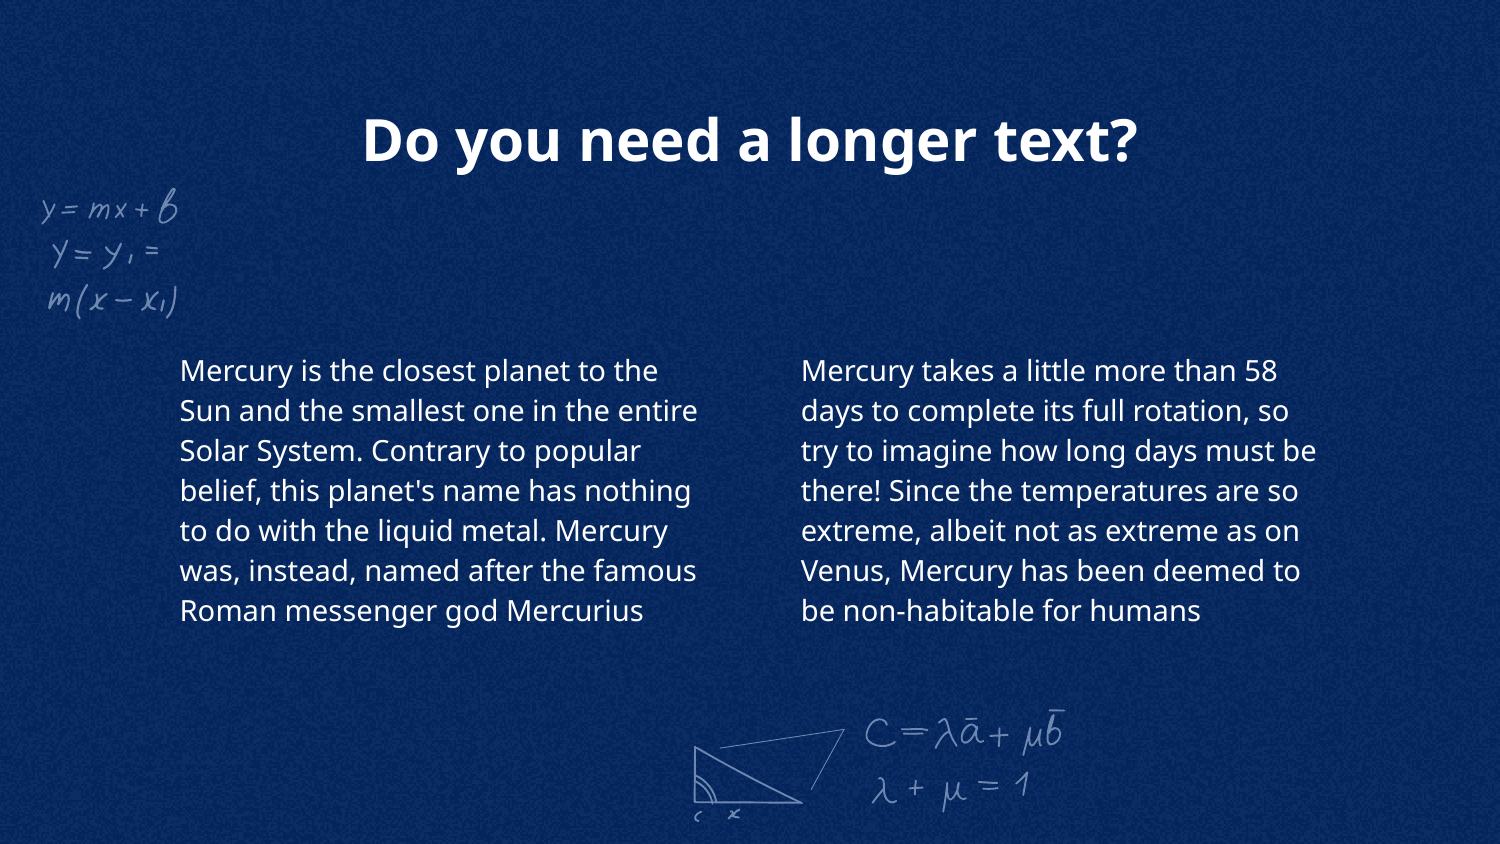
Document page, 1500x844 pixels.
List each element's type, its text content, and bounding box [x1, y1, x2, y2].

title Do you need a longer text? [118, 88, 1382, 183]
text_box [693, 709, 1066, 823]
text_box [40, 187, 179, 320]
subtitle Mercury is the closest planet to the Sun and the smallest one in the entire Solar System. Contrary to popular belief, this planet's name has nothing to do with the liquid metal. Mercury was, instead, named after the famous Roman messenger god Mercurius [164, 331, 715, 637]
subtitle Mercury takes a little more than 58 days to complete its full rotation, so try to imagine how long days must be there! Since the temperatures are so extreme, albeit not as extreme as on Venus, Mercury has been deemed to be non-habitable for humans [785, 331, 1336, 637]
